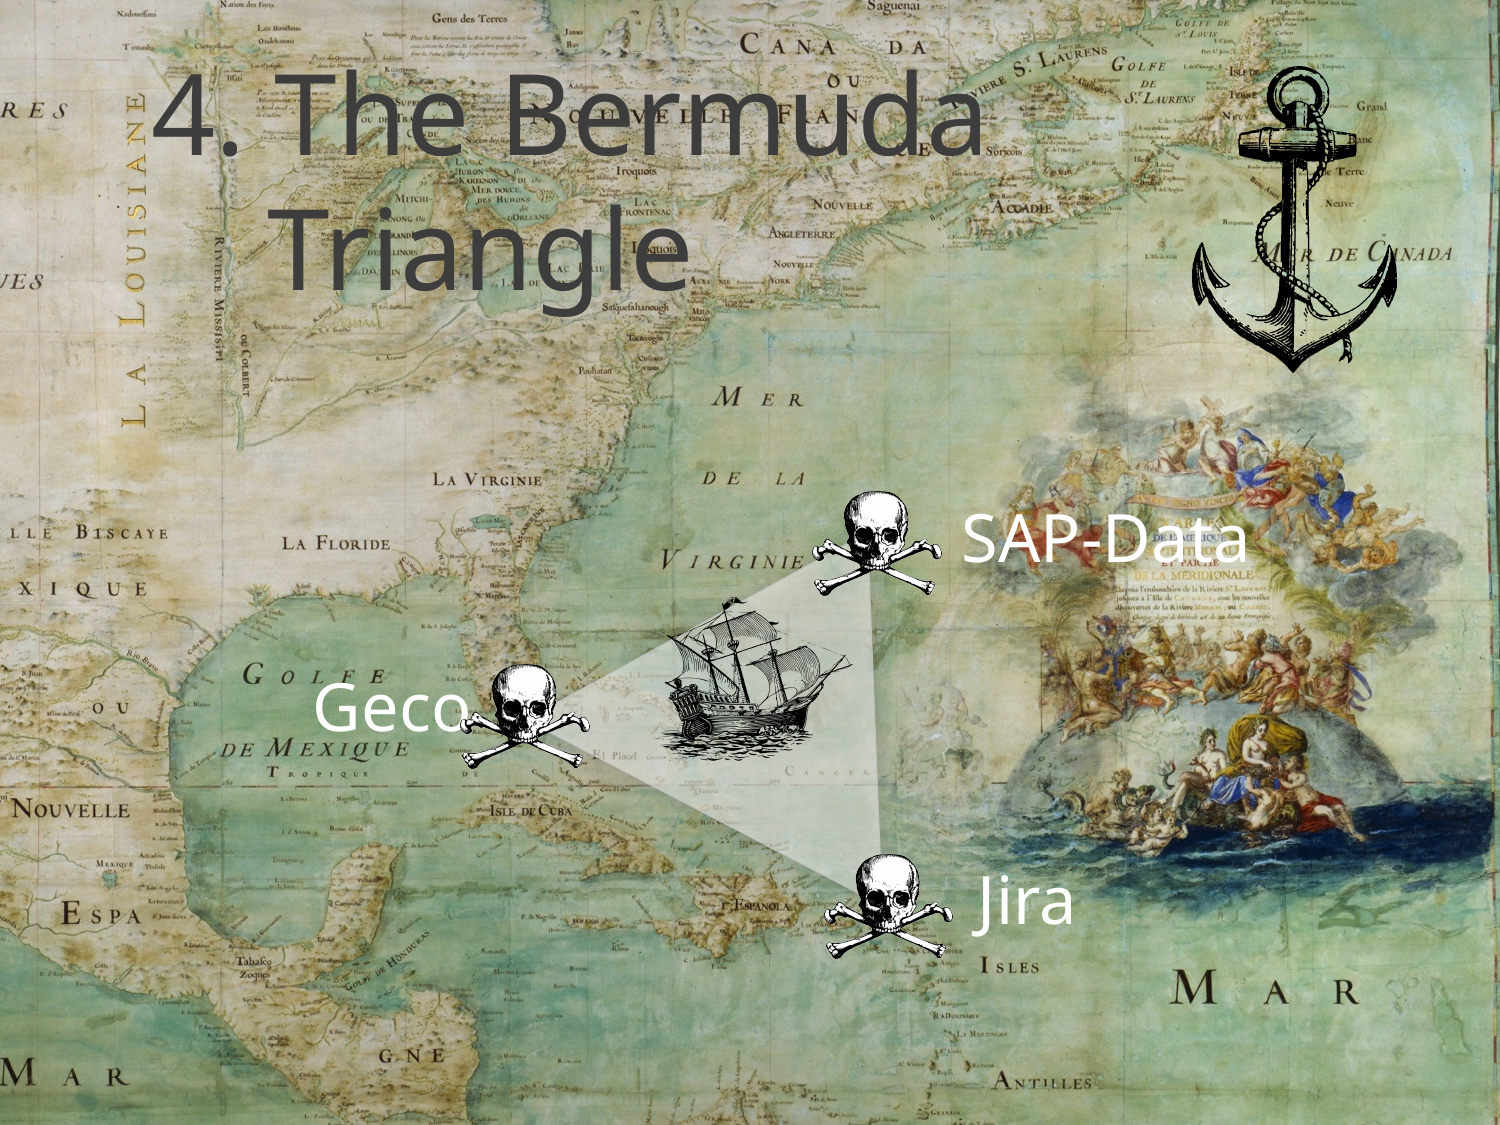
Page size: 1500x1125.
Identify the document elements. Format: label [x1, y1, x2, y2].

picture [0, 0, 1500, 1125]
text_box [312, 664, 590, 815]
text_box [823, 853, 1129, 1009]
text_box [812, 491, 1112, 646]
